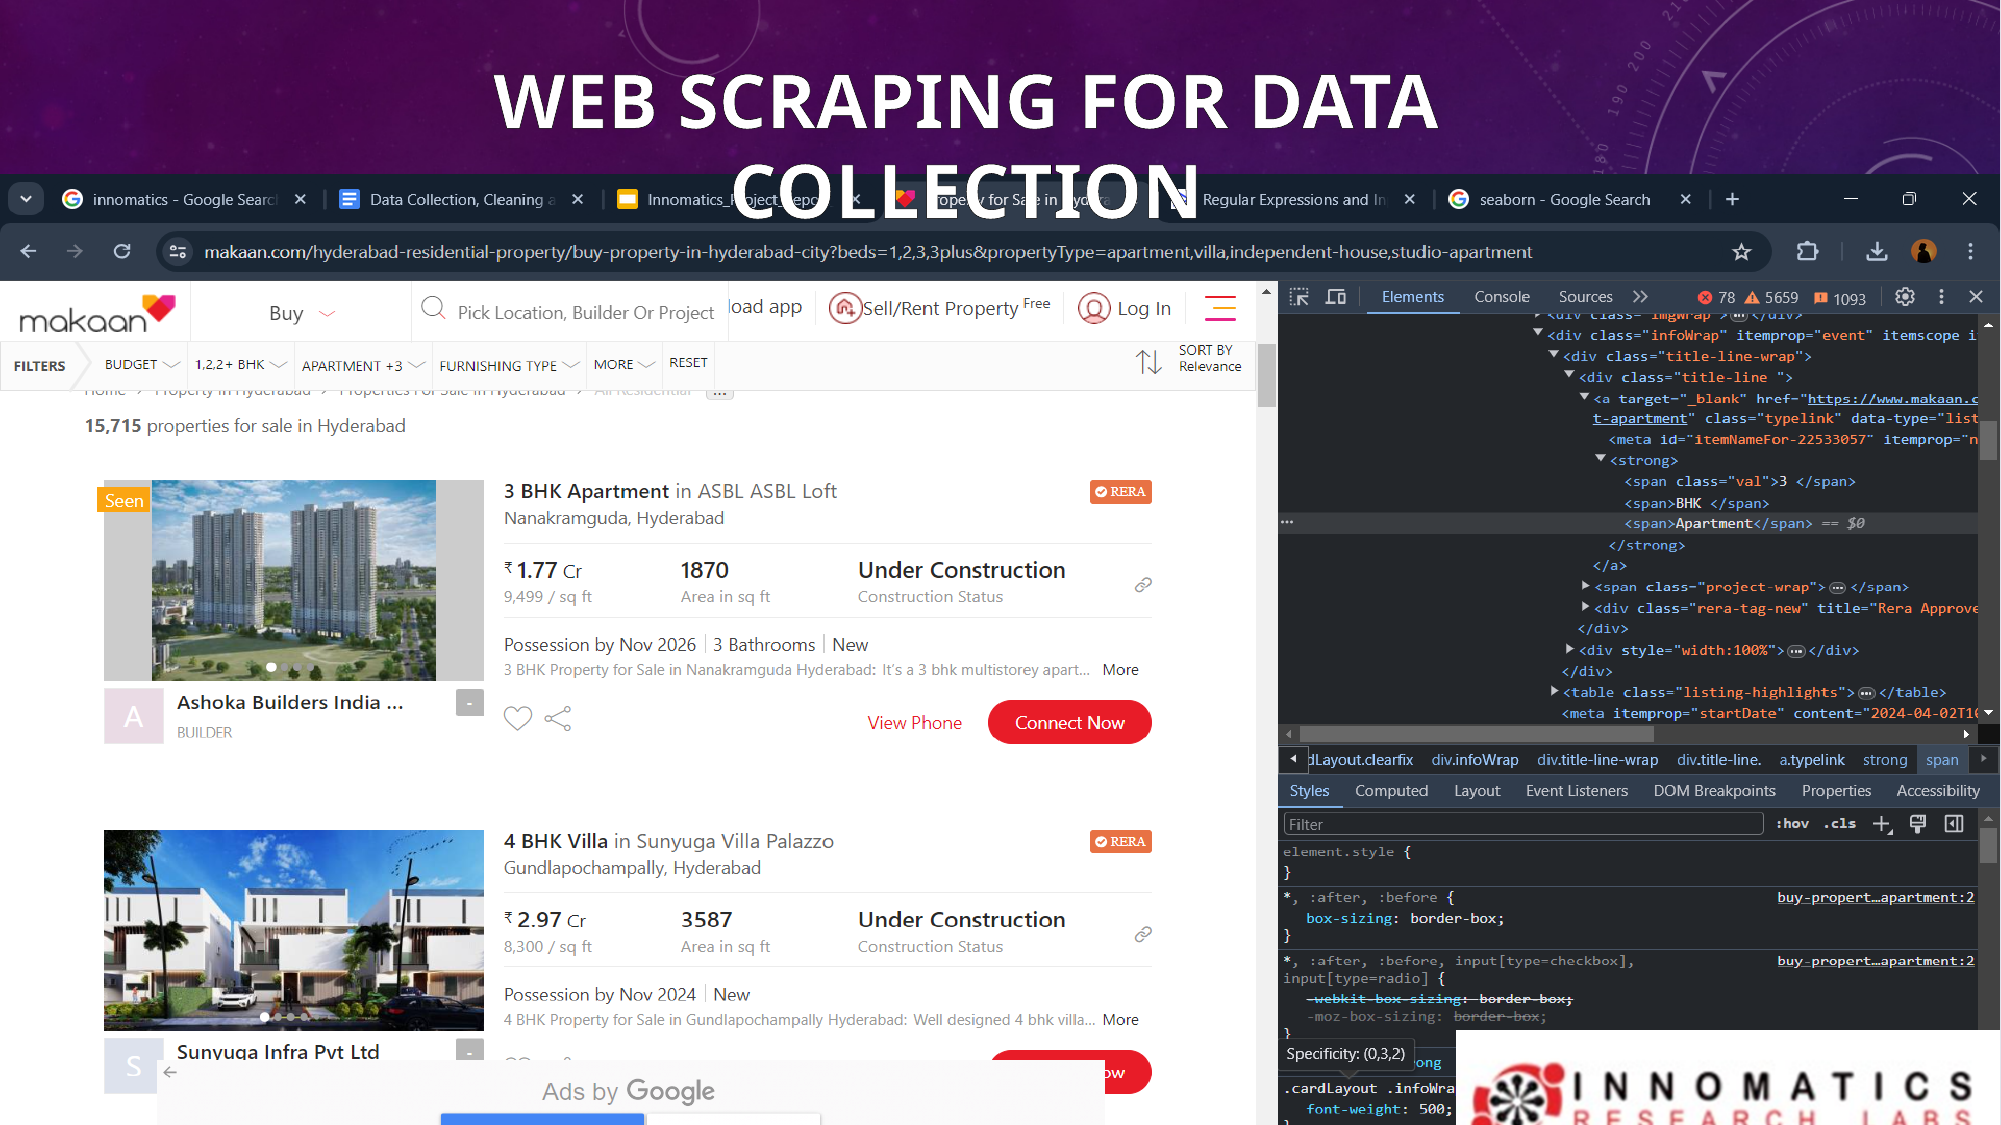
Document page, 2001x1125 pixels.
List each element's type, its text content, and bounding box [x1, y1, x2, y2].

text_box WEB SCRAPING FOR DATA COLLECTION [342, 45, 1590, 174]
picture [0, 0, 2001, 1125]
